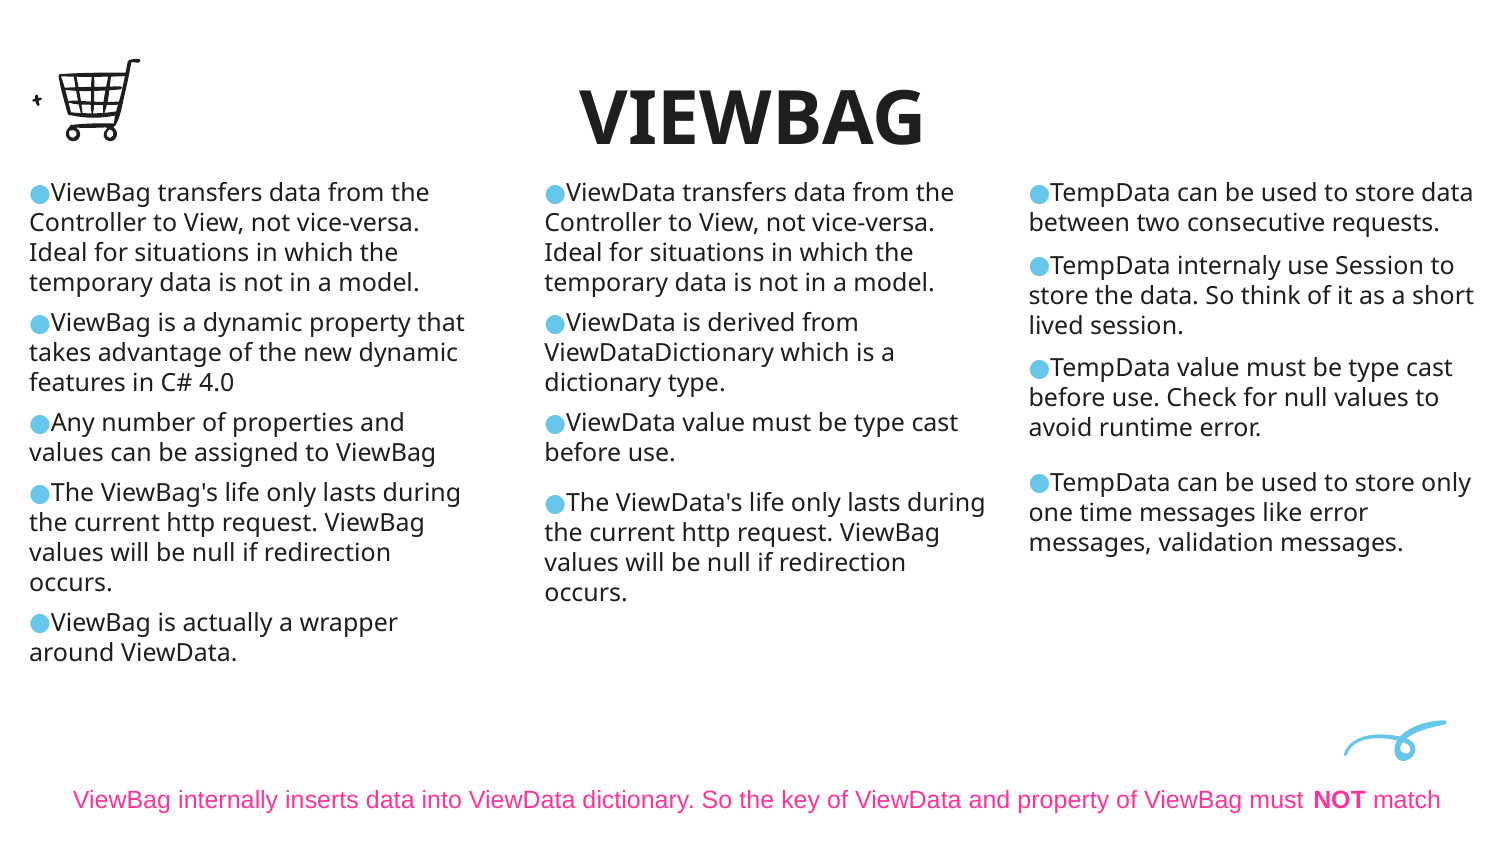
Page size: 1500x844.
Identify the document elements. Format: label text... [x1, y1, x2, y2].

text_box TempData can be used to store data between two consecutive requests. TempData internaly use Session to store the data. So think of it as a short lived session. TempData value must be type cast before use. Check for null values to avoid runtime error. TempData can be used to store only one time messages like error messages, validation messages. [1013, 161, 1492, 816]
text_box ViewBag internally inserts data into ViewData dictionary. So the key of ViewData and property of ViewBag must NOT match [58, 775, 1457, 821]
subtitle ViewBag transfers data from the Controller to View, not vice-versa. Ideal for situations in which the temporary data is not in a model. ViewBag is a dynamic property that takes advantage of the new dynamic features in C# 4.0 Any number of properties and values can be assigned to ViewBag The ViewBag's life only lasts during the current http request. ViewBag values will be null if redirection occurs. ViewBag is actually a wrapper around ViewData. [14, 161, 493, 816]
text_box ViewData transfers data from the Controller to View, not vice-versa. Ideal for situations in which the temporary data is not in a model. ViewData is derived from ViewDataDictionary which is a dictionary type. ViewData value must be type cast before use. The ViewData's life only lasts during the current http request. ViewBag values will be null if redirection occurs. [529, 161, 1008, 775]
title VIEWBAG [272, 68, 1235, 162]
